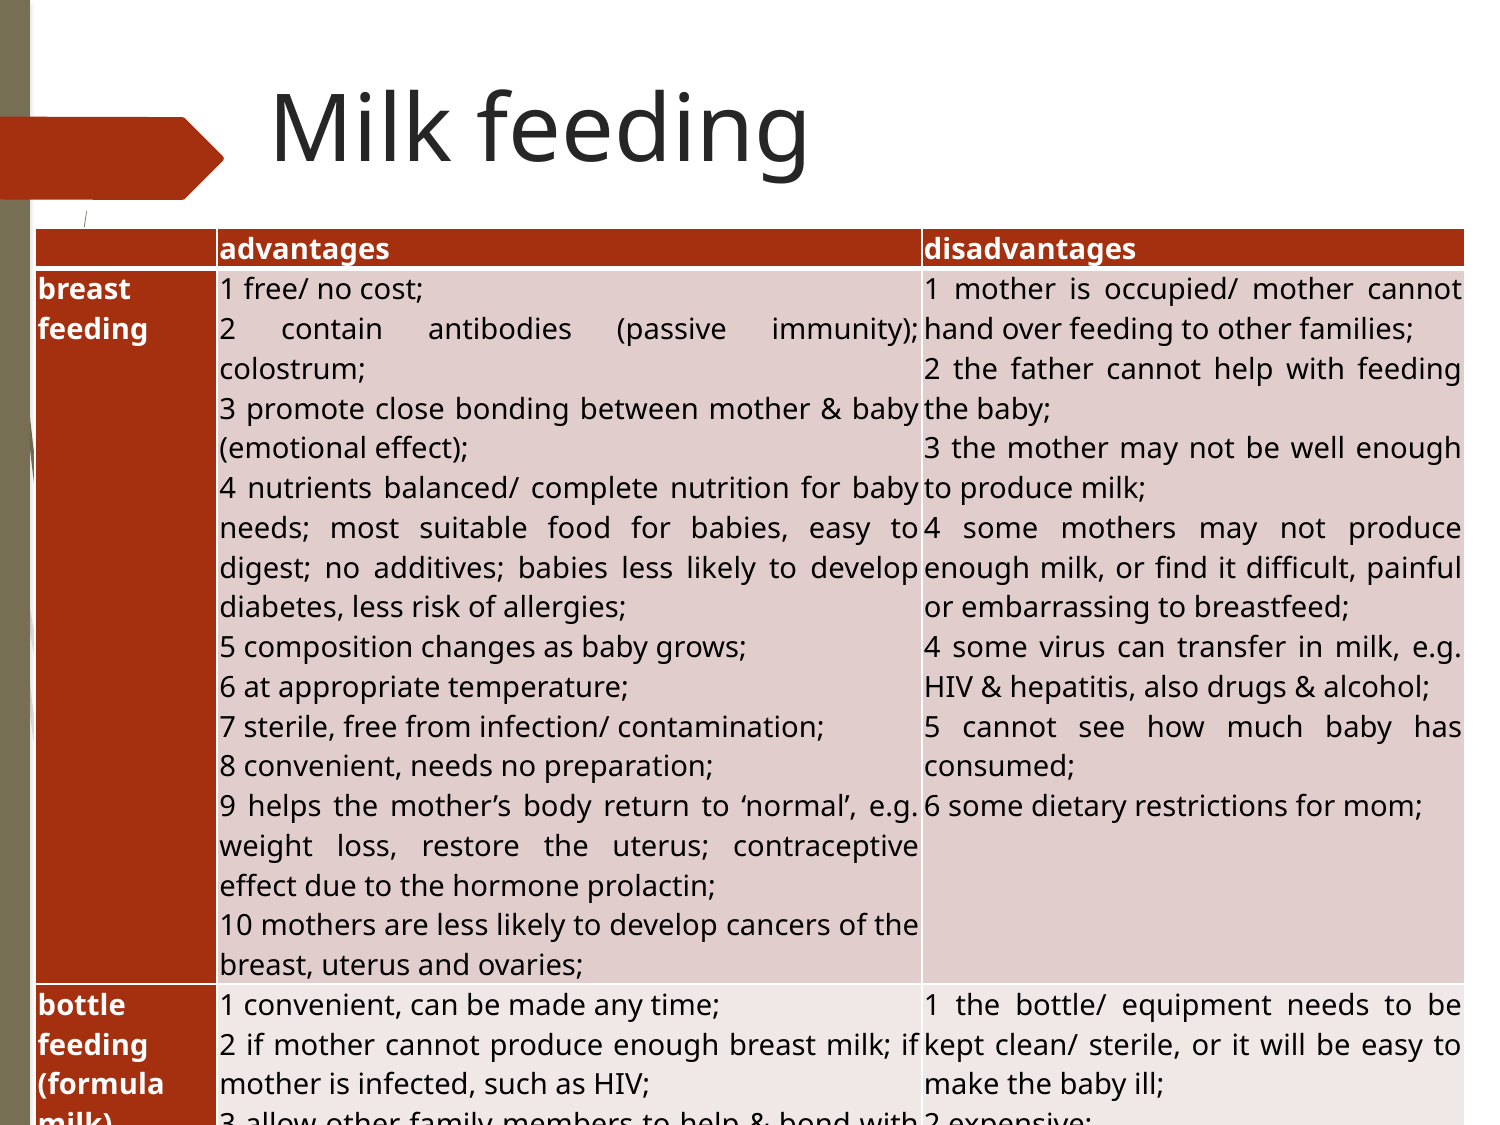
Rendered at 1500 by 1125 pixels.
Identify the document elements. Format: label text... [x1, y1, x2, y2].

table_cell breast feeding [36, 271, 216, 983]
table_cell bottle feeding (formula milk) [36, 985, 216, 1125]
table_header disadvantages [923, 229, 1464, 266]
table_header [36, 229, 216, 266]
table_cell 1 free/ no cost; 2 contain antibodies (passive immunity); colostrum; 3 promote close bonding between mother & baby (emotional effect); 4 nutrients balanced/ complete nutrition for baby needs; most suitable food for babies, easy to digest; no additives; babies less likely to develop diabetes, less risk of allergies; 5 composition changes as baby grows; 6 at appropriate temperature; 7 sterile, free from infection/ contamination; 8 convenient, needs no preparation; 9 helps the mother’s body return to ‘normal’, e.g. weight loss, restore the uterus; contraceptive effect due to the hormone prolactin; 10 mothers are less likely to develop cancers of the breast, uterus and ovaries; [218, 271, 921, 983]
table_cell 1 the bottle/ equipment needs to be kept clean/ sterile, or it will be easy to make the baby ill; 2 expensive; 3 time-consuming as to preparation; [923, 985, 1464, 1125]
table_header advantages [218, 229, 921, 266]
table_cell 1 convenient, can be made any time; 2 if mother cannot produce enough breast milk; if mother is infected, such as HIV; 3 allow other family members to help & bond with the baby; 4 know the volume baby has consumed; [218, 985, 921, 1125]
table_cell 1 mother is occupied/ mother cannot hand over feeding to other families; 2 the father cannot help with feeding the baby; 3 the mother may not be well enough to produce milk; 4 some mothers may not produce enough milk, or find it difficult, painful or embarrassing to breastfeed; 4 some virus can transfer in milk, e.g. HIV & hepatitis, also drugs & alcohol; 5 cannot see how much baby has consumed; 6 some dietary restrictions for mom; [923, 271, 1464, 983]
title Milk feeding [253, 0, 1400, 227]
